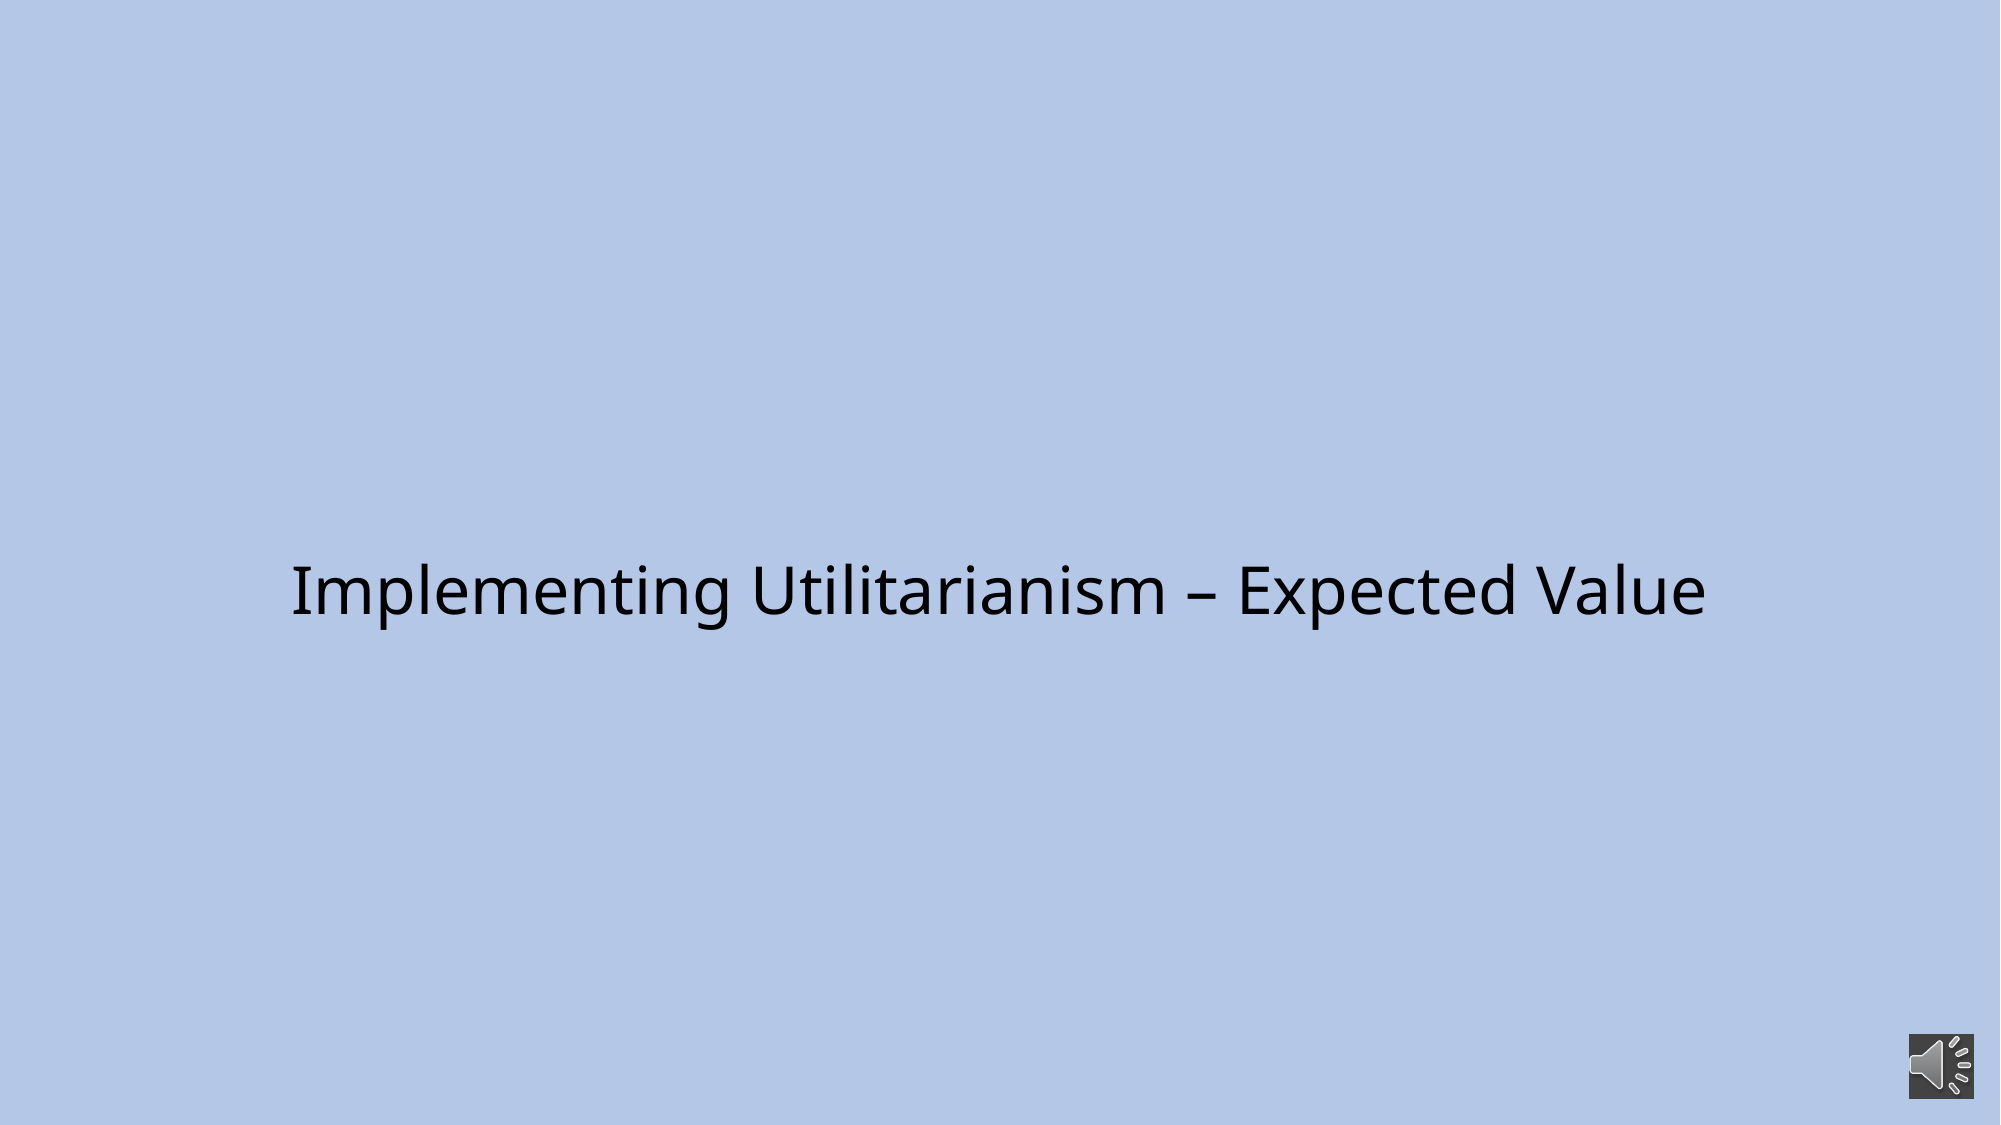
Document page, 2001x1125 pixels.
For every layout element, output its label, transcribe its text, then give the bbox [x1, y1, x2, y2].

picture [1908, 1033, 1975, 1100]
title Implementing Utilitarianism – Expected Value [249, 488, 1750, 637]
